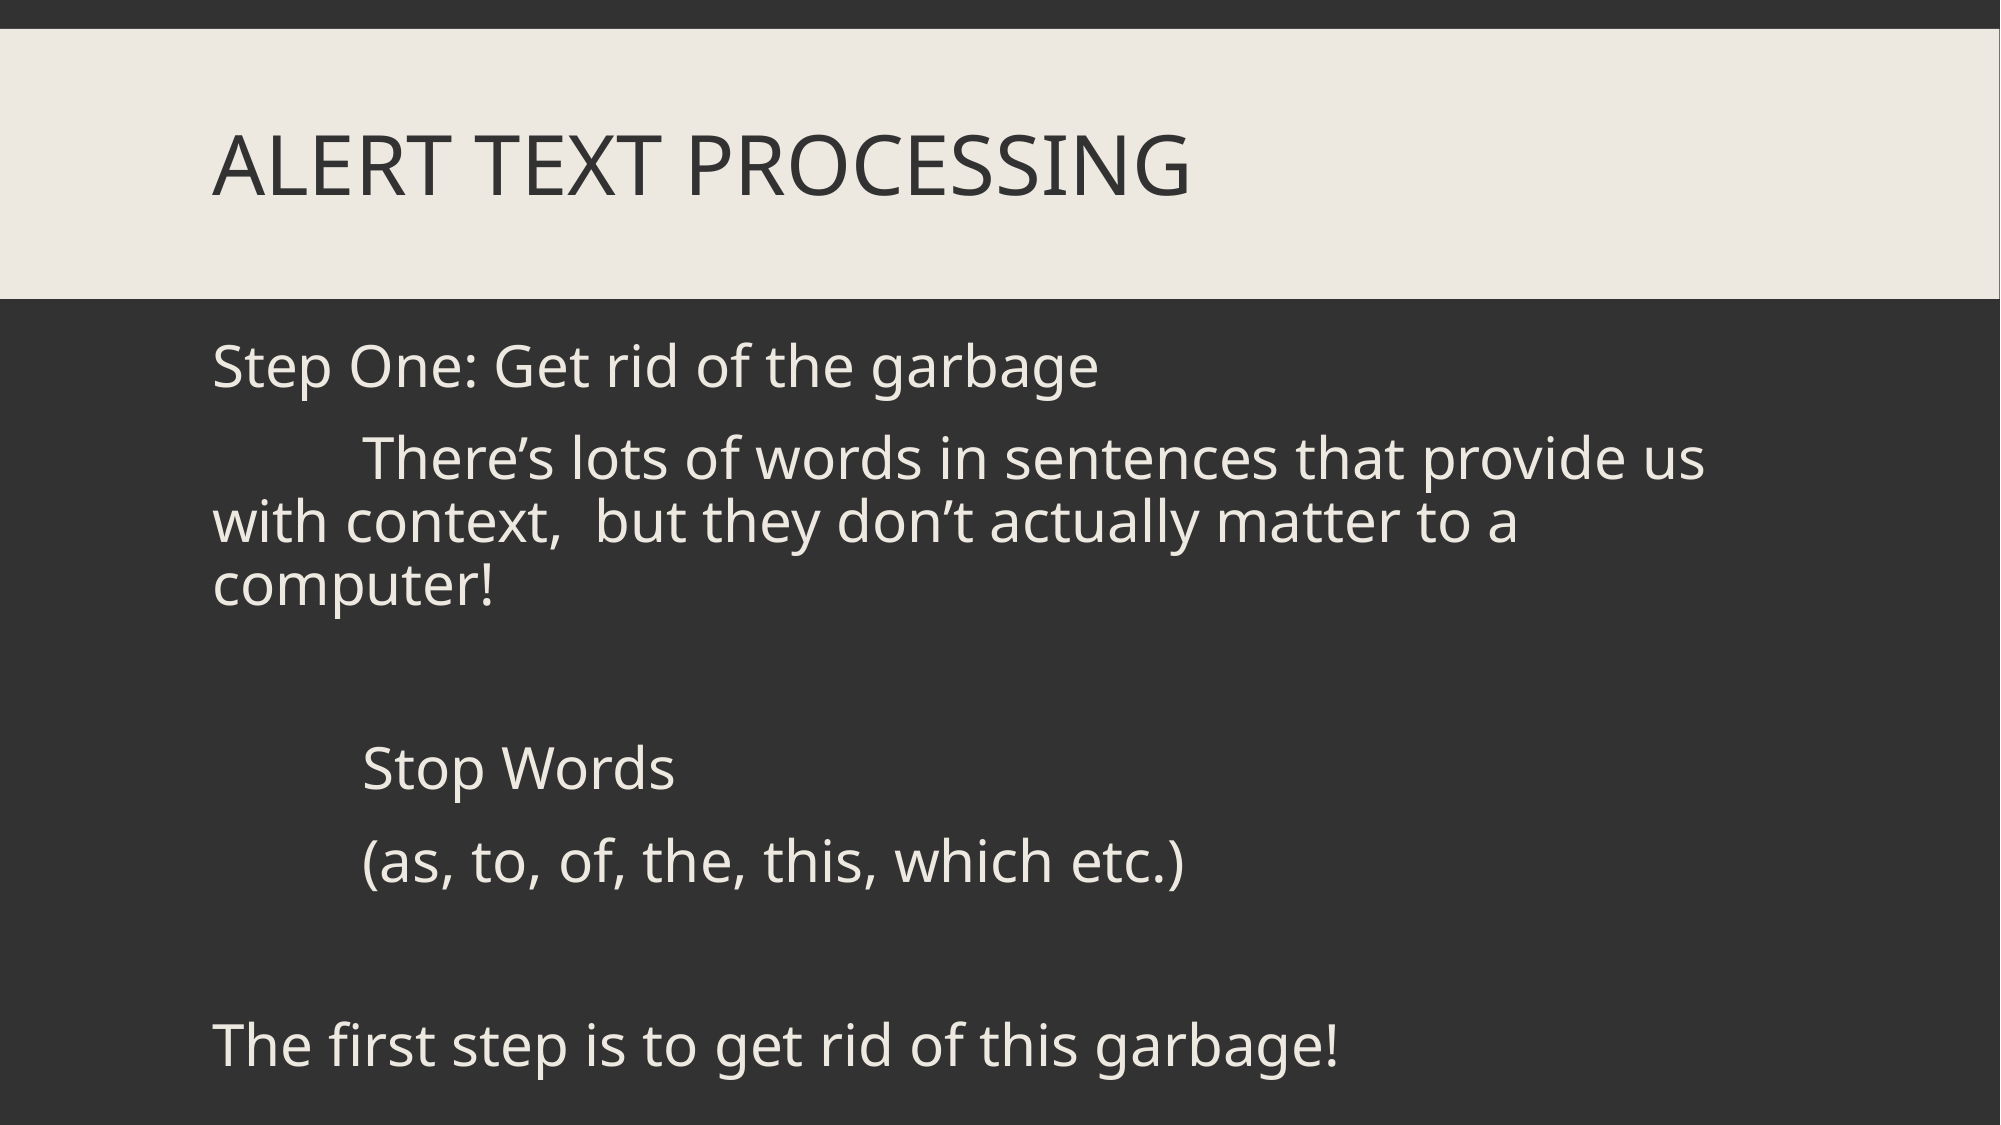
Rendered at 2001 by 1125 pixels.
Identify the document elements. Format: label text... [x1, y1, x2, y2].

list Step One: Get rid of the garbage There’s lots of words in sentences that provide us with context, but they don’t actually matter to a computer! Stop Words (as, to, of, the, this, which etc.) The first step is to get rid of this garbage! [197, 329, 1803, 1020]
title Alert Text Processing [197, 46, 1803, 295]
